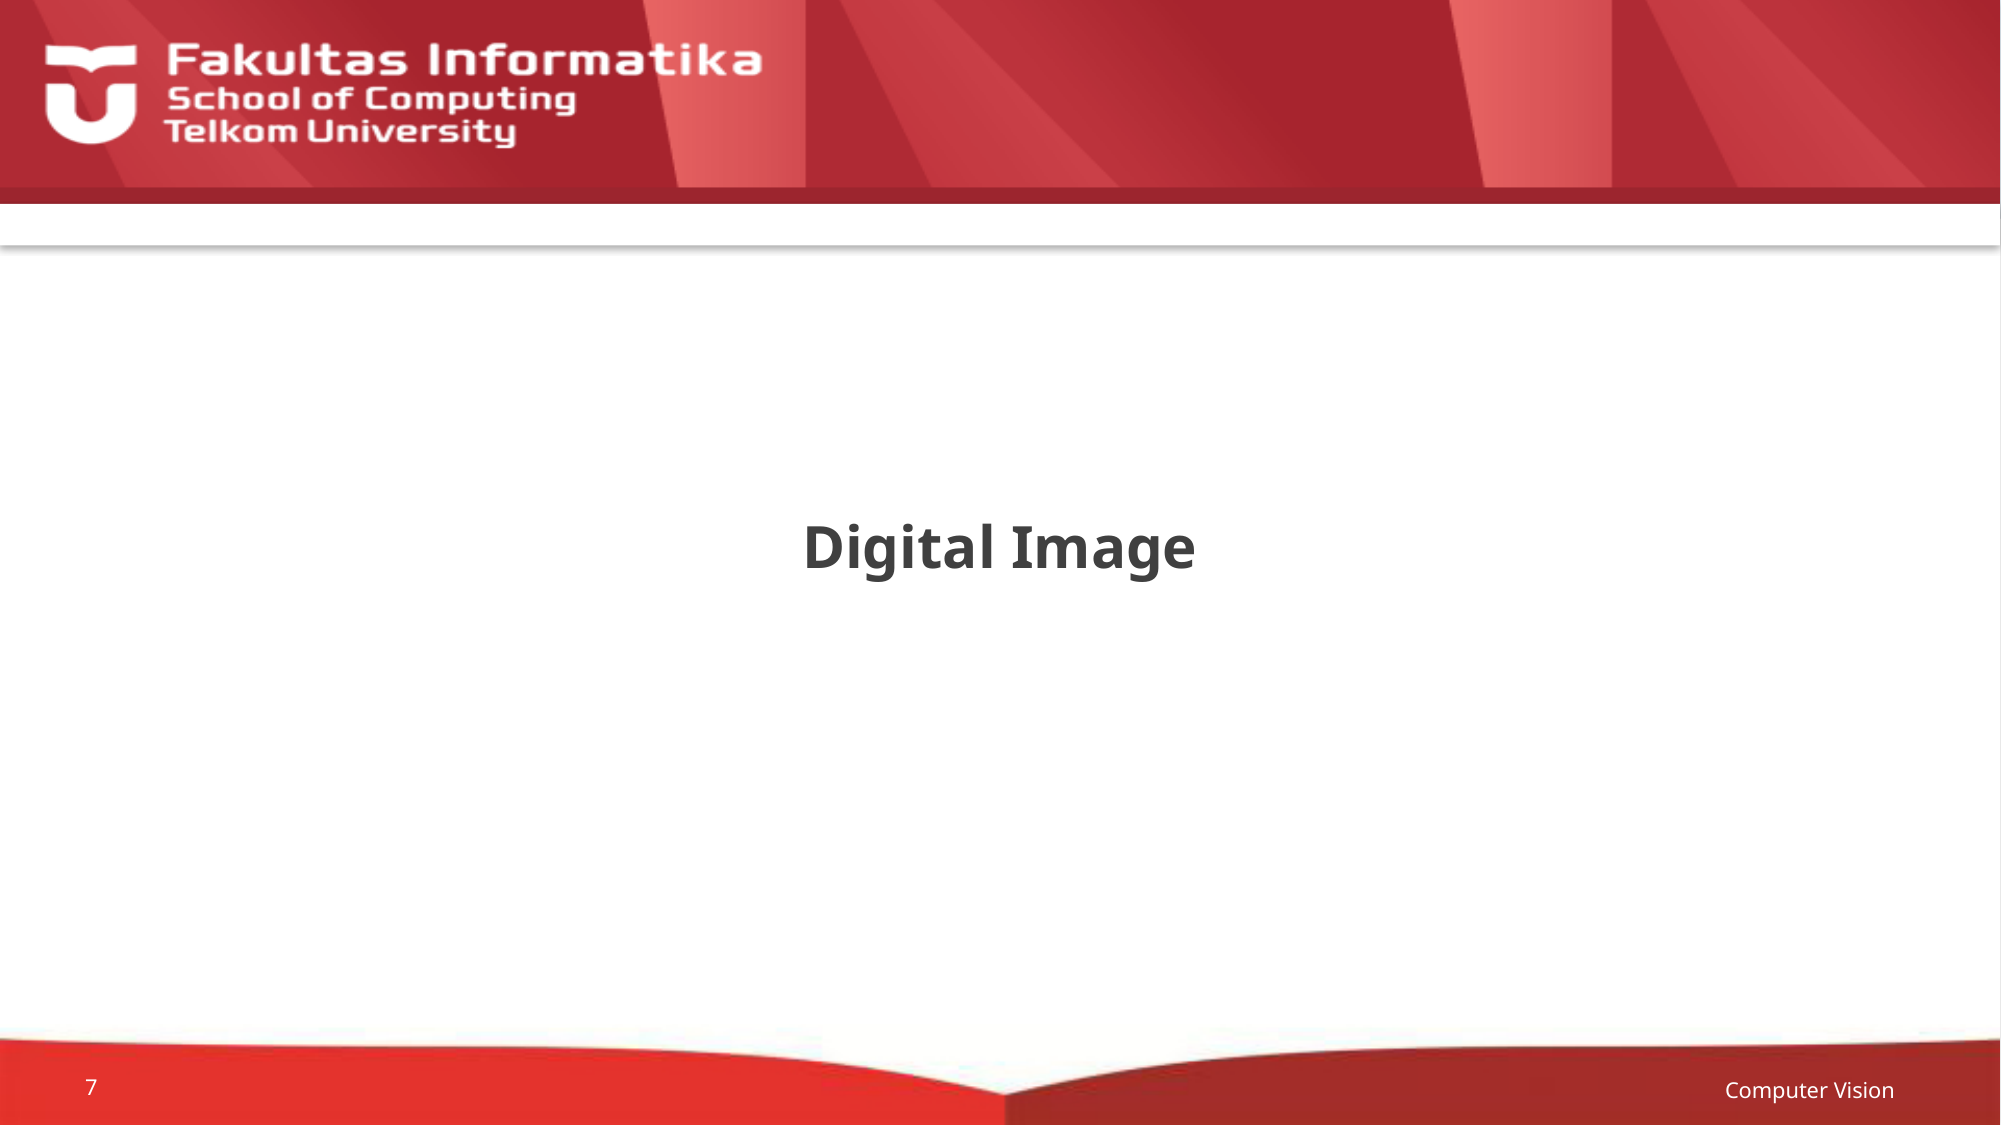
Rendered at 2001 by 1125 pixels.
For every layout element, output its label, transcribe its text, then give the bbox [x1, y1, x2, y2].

list Computer Vision [1185, 1058, 1911, 1119]
slide_number 7 [85, 1058, 164, 1119]
title Digital Image [317, 492, 1683, 598]
picture [0, 0, 2001, 1125]
